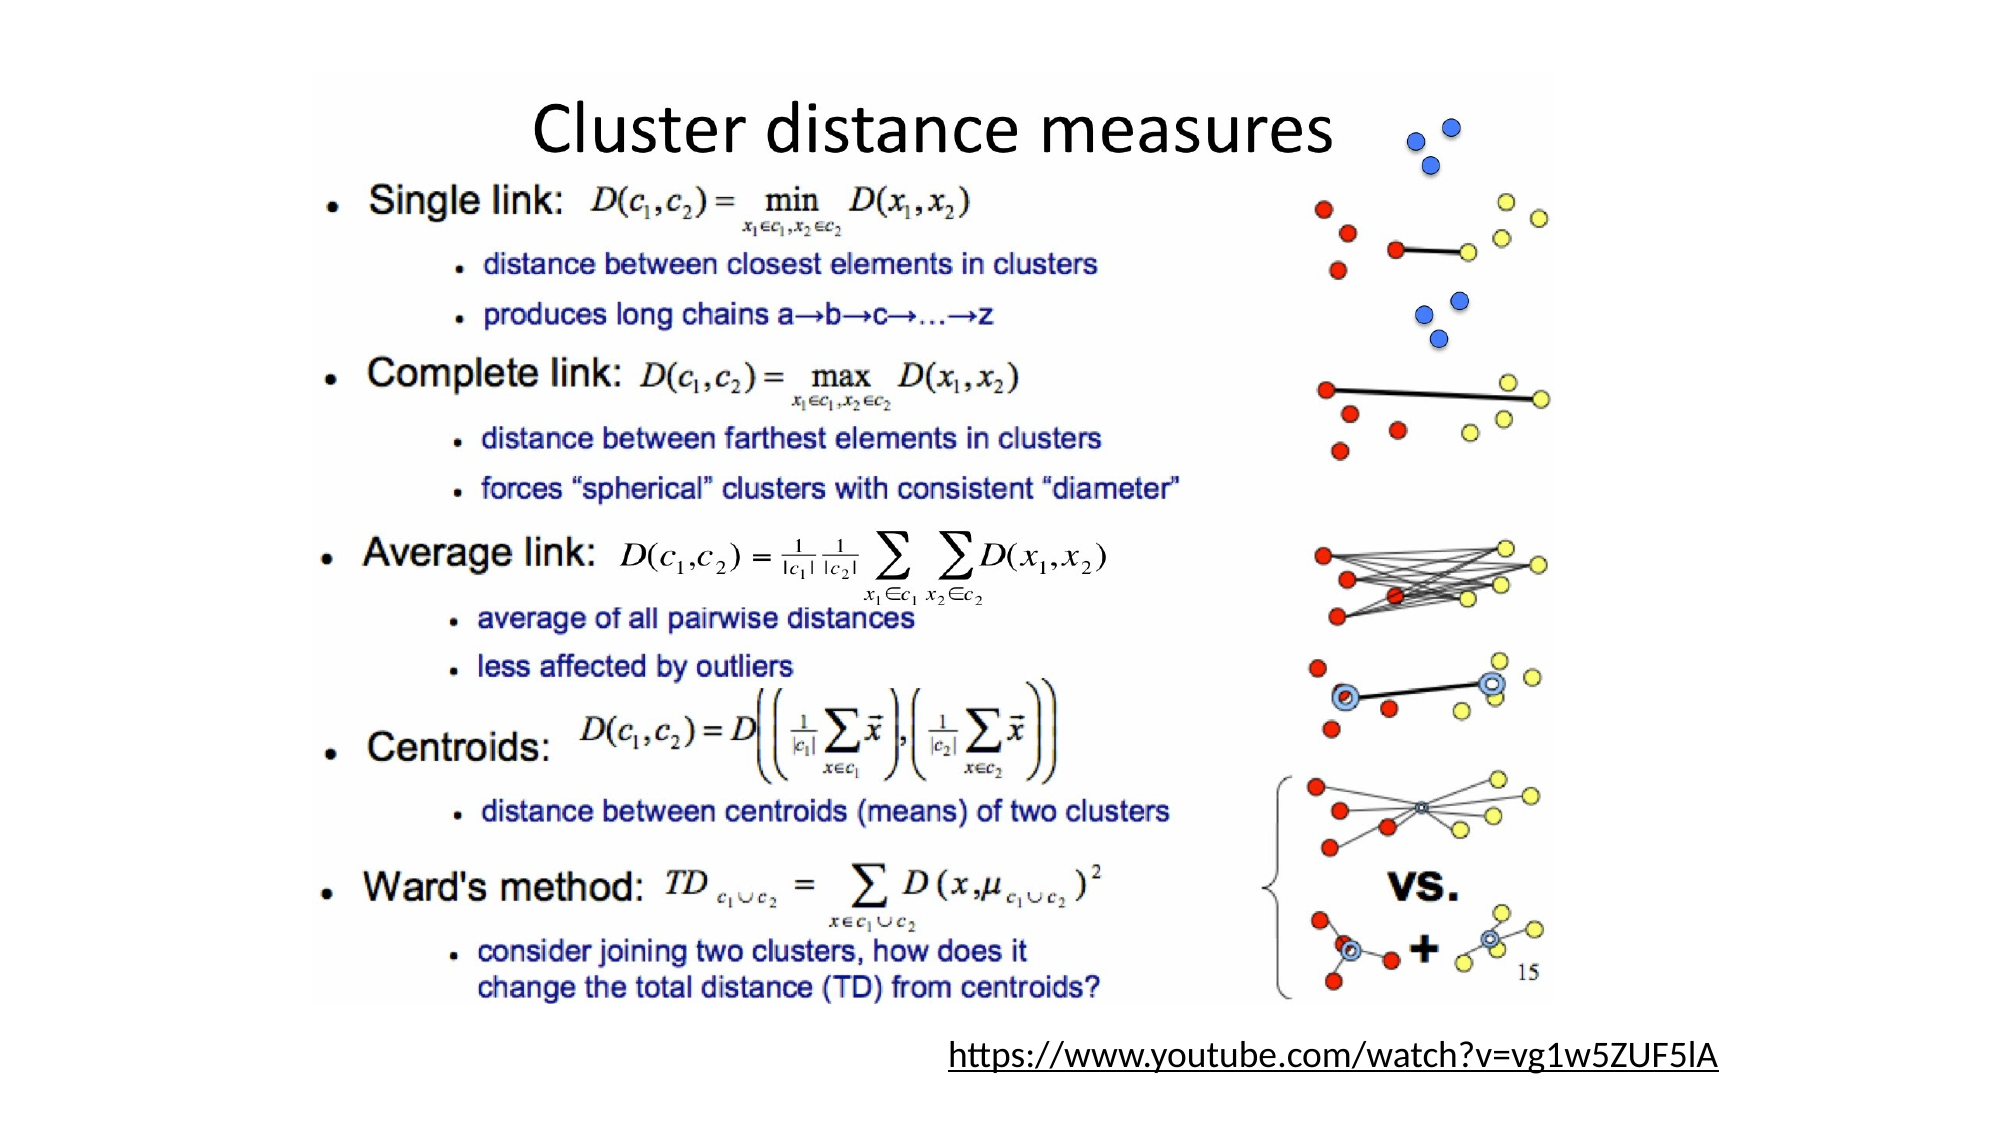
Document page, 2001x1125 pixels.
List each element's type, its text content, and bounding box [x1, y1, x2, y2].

picture [312, 72, 1554, 1004]
text_box https://www.youtube.com/watch?v=vg1w5ZUF5lA [933, 1022, 1959, 1082]
